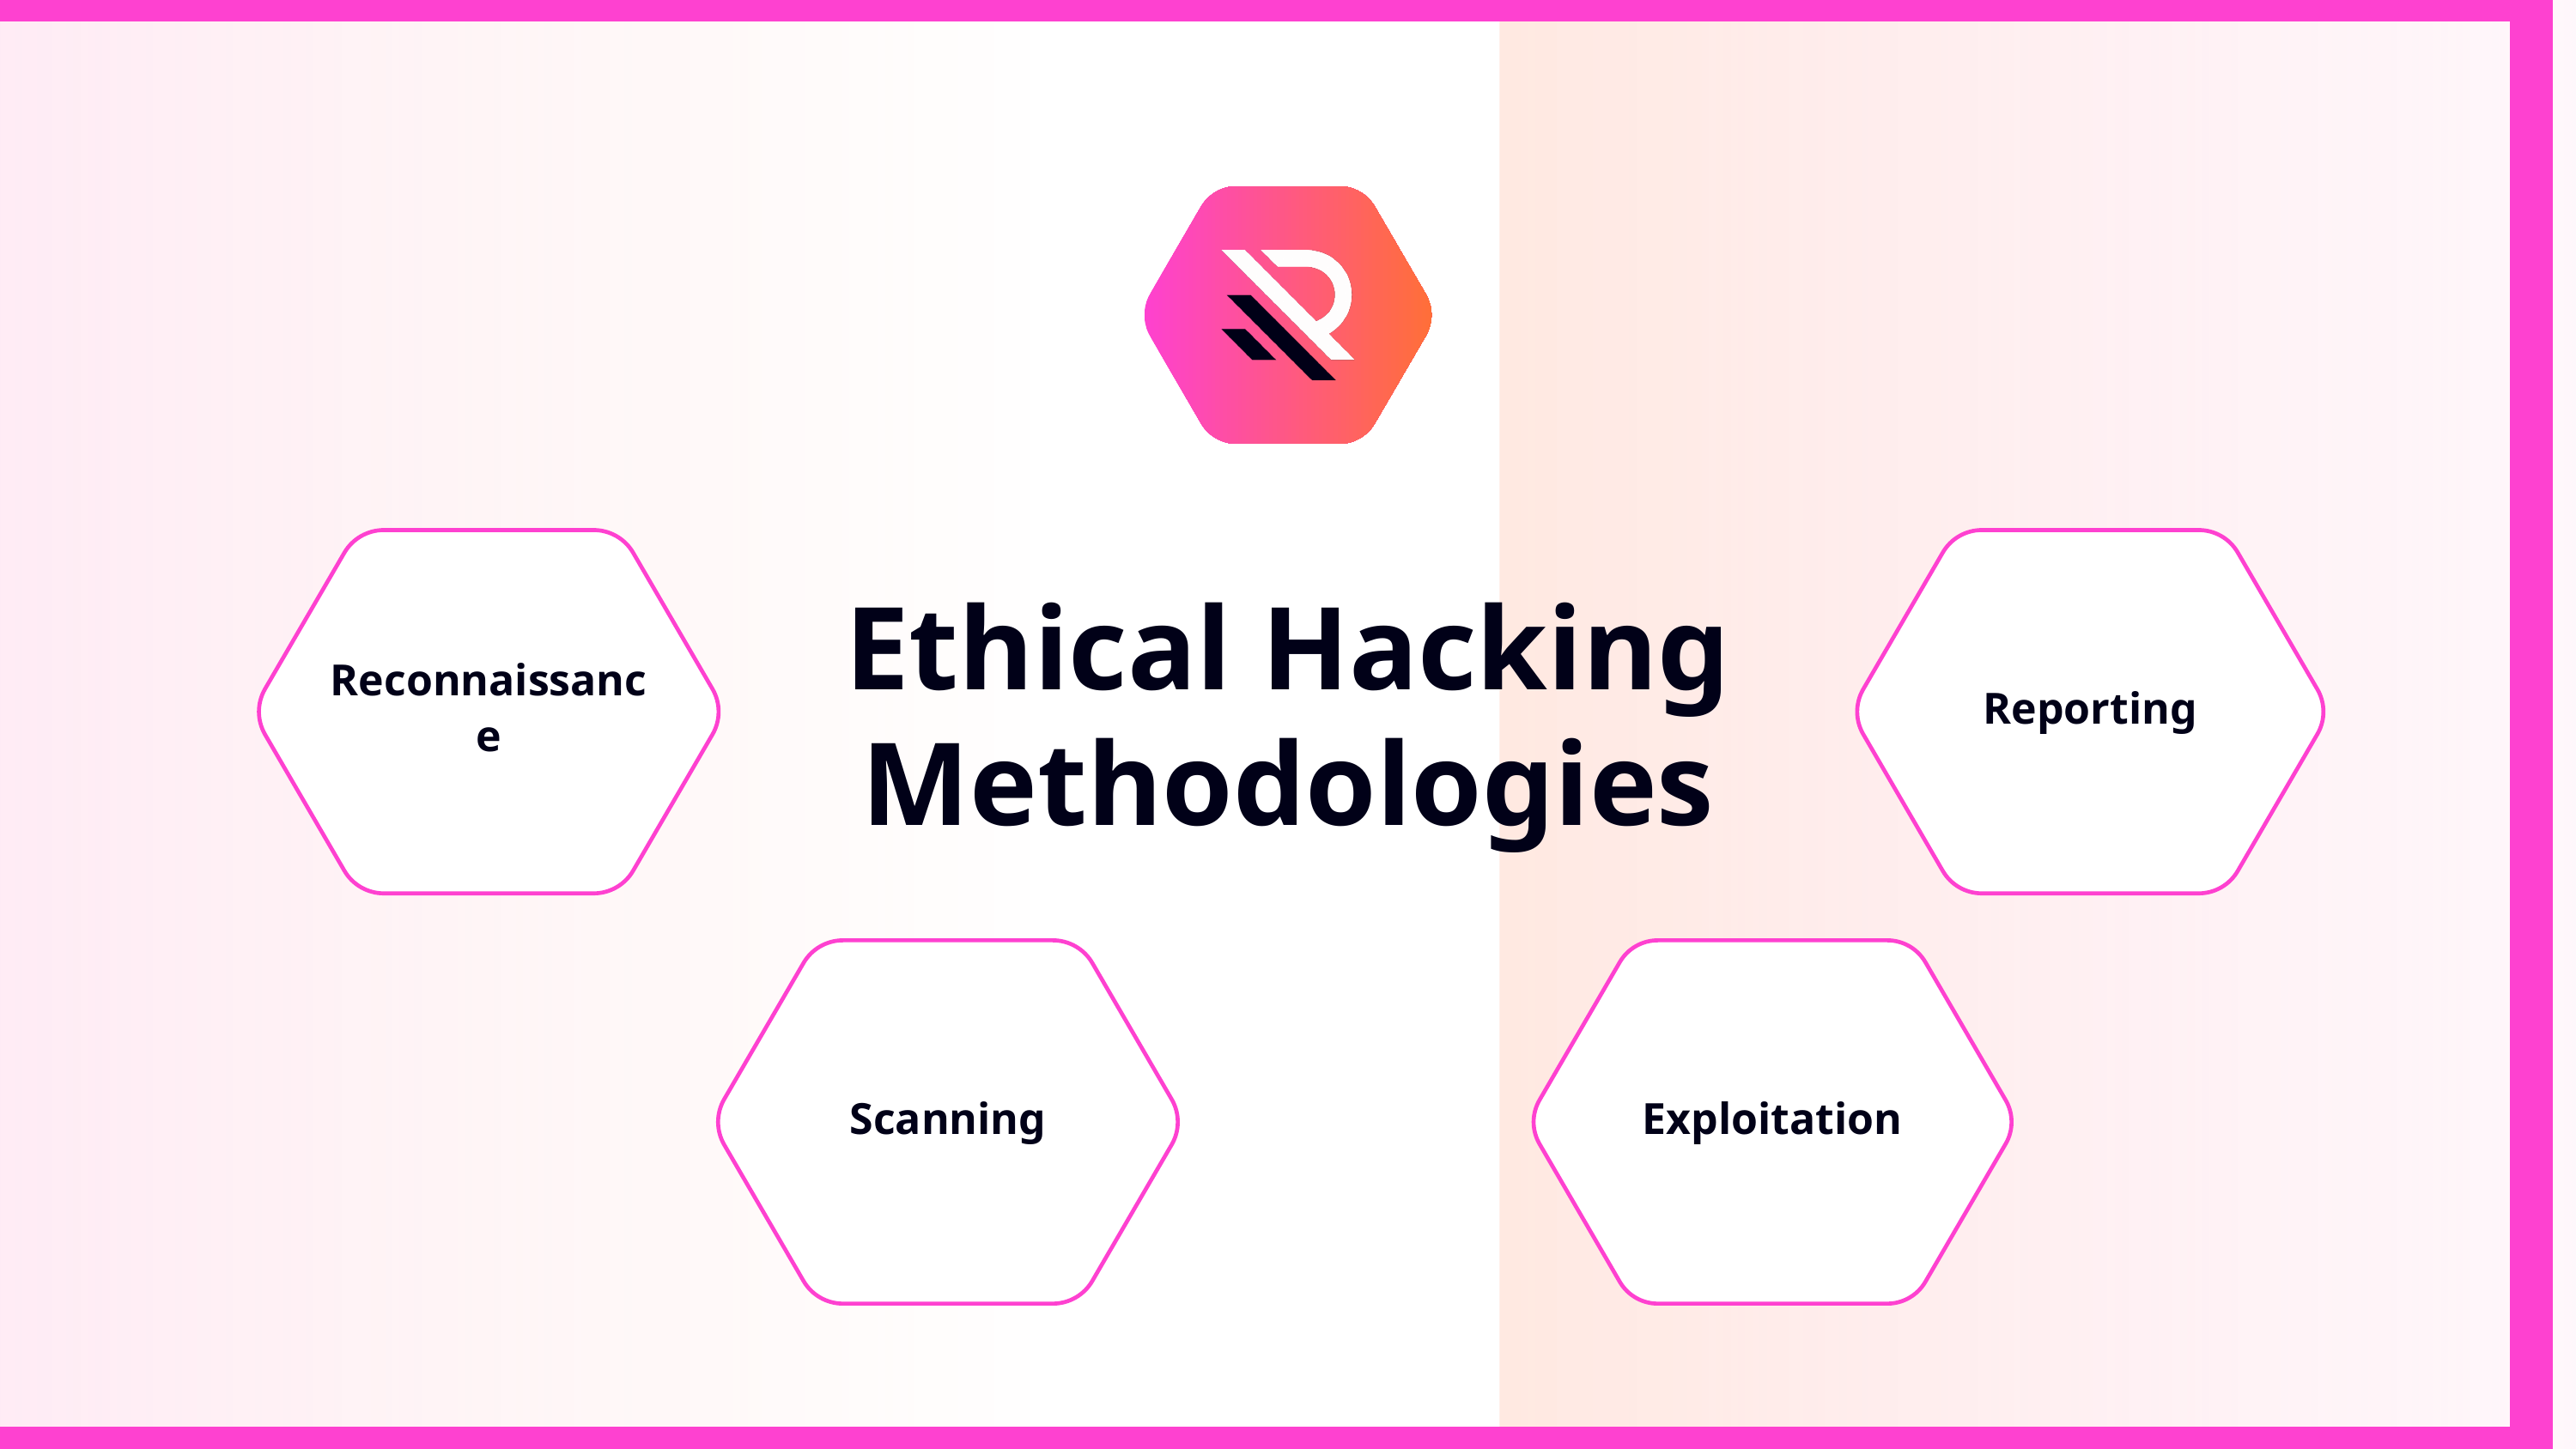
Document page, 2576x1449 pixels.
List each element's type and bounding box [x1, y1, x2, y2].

text_box [1850, 530, 2331, 894]
text_box [0, 0, 2532, 1449]
text_box [1526, 940, 2019, 1304]
text_box [252, 530, 726, 894]
text_box [1137, 185, 1438, 445]
text_box [2553, 0, 2576, 1449]
text_box [710, 940, 1186, 1304]
